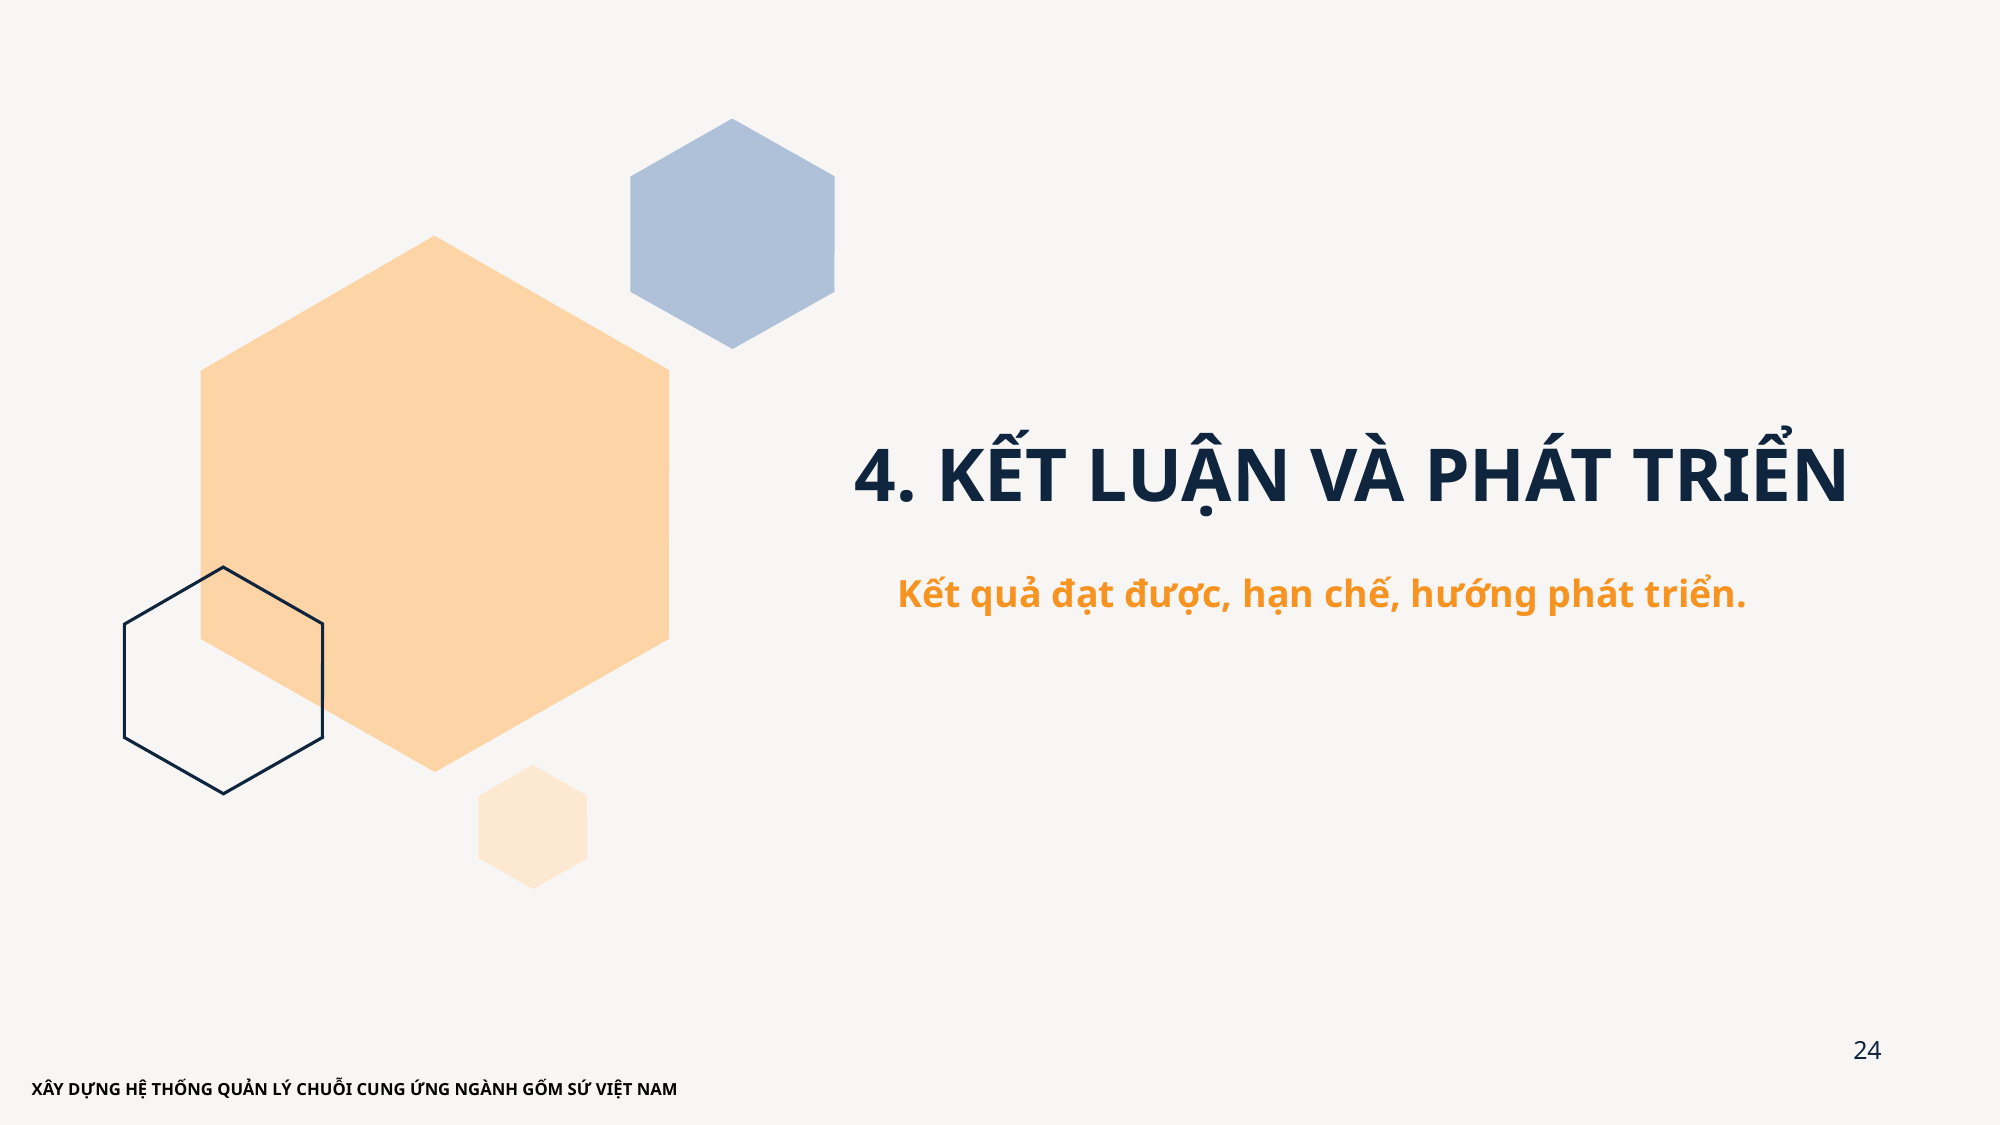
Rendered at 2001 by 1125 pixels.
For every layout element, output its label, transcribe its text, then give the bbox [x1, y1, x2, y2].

text_box XÂY DỰNG HỆ THỐNG QUẢN LÝ CHUỖI CUNG ỨNG NGÀNH GỐM SỨ VIỆT NAM [0, 1068, 859, 1125]
title 4. KẾT LUẬN VÀ PHÁT TRIỂN [839, 247, 1959, 525]
list Kết quả đạt được, hạn chế, hướng phát triển. [882, 540, 1959, 810]
slide_number 24 [1823, 1020, 1912, 1080]
